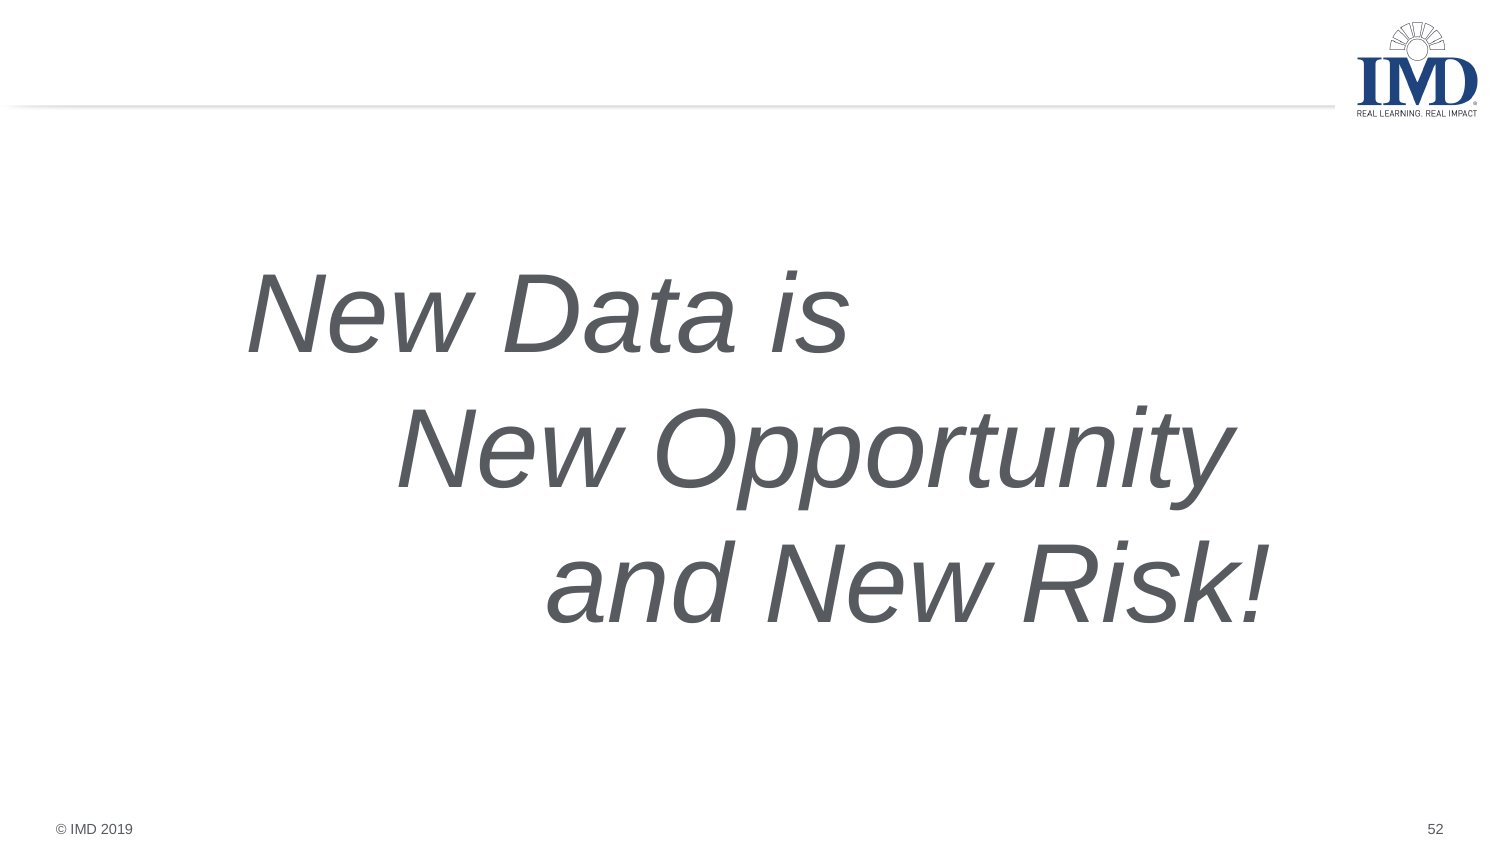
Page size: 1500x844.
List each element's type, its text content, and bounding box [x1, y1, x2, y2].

slide_number 52 [1252, 808, 1456, 844]
text_box New Data is New Opportunity and New Risk! [230, 232, 1286, 653]
picture [0, 0, 1500, 139]
